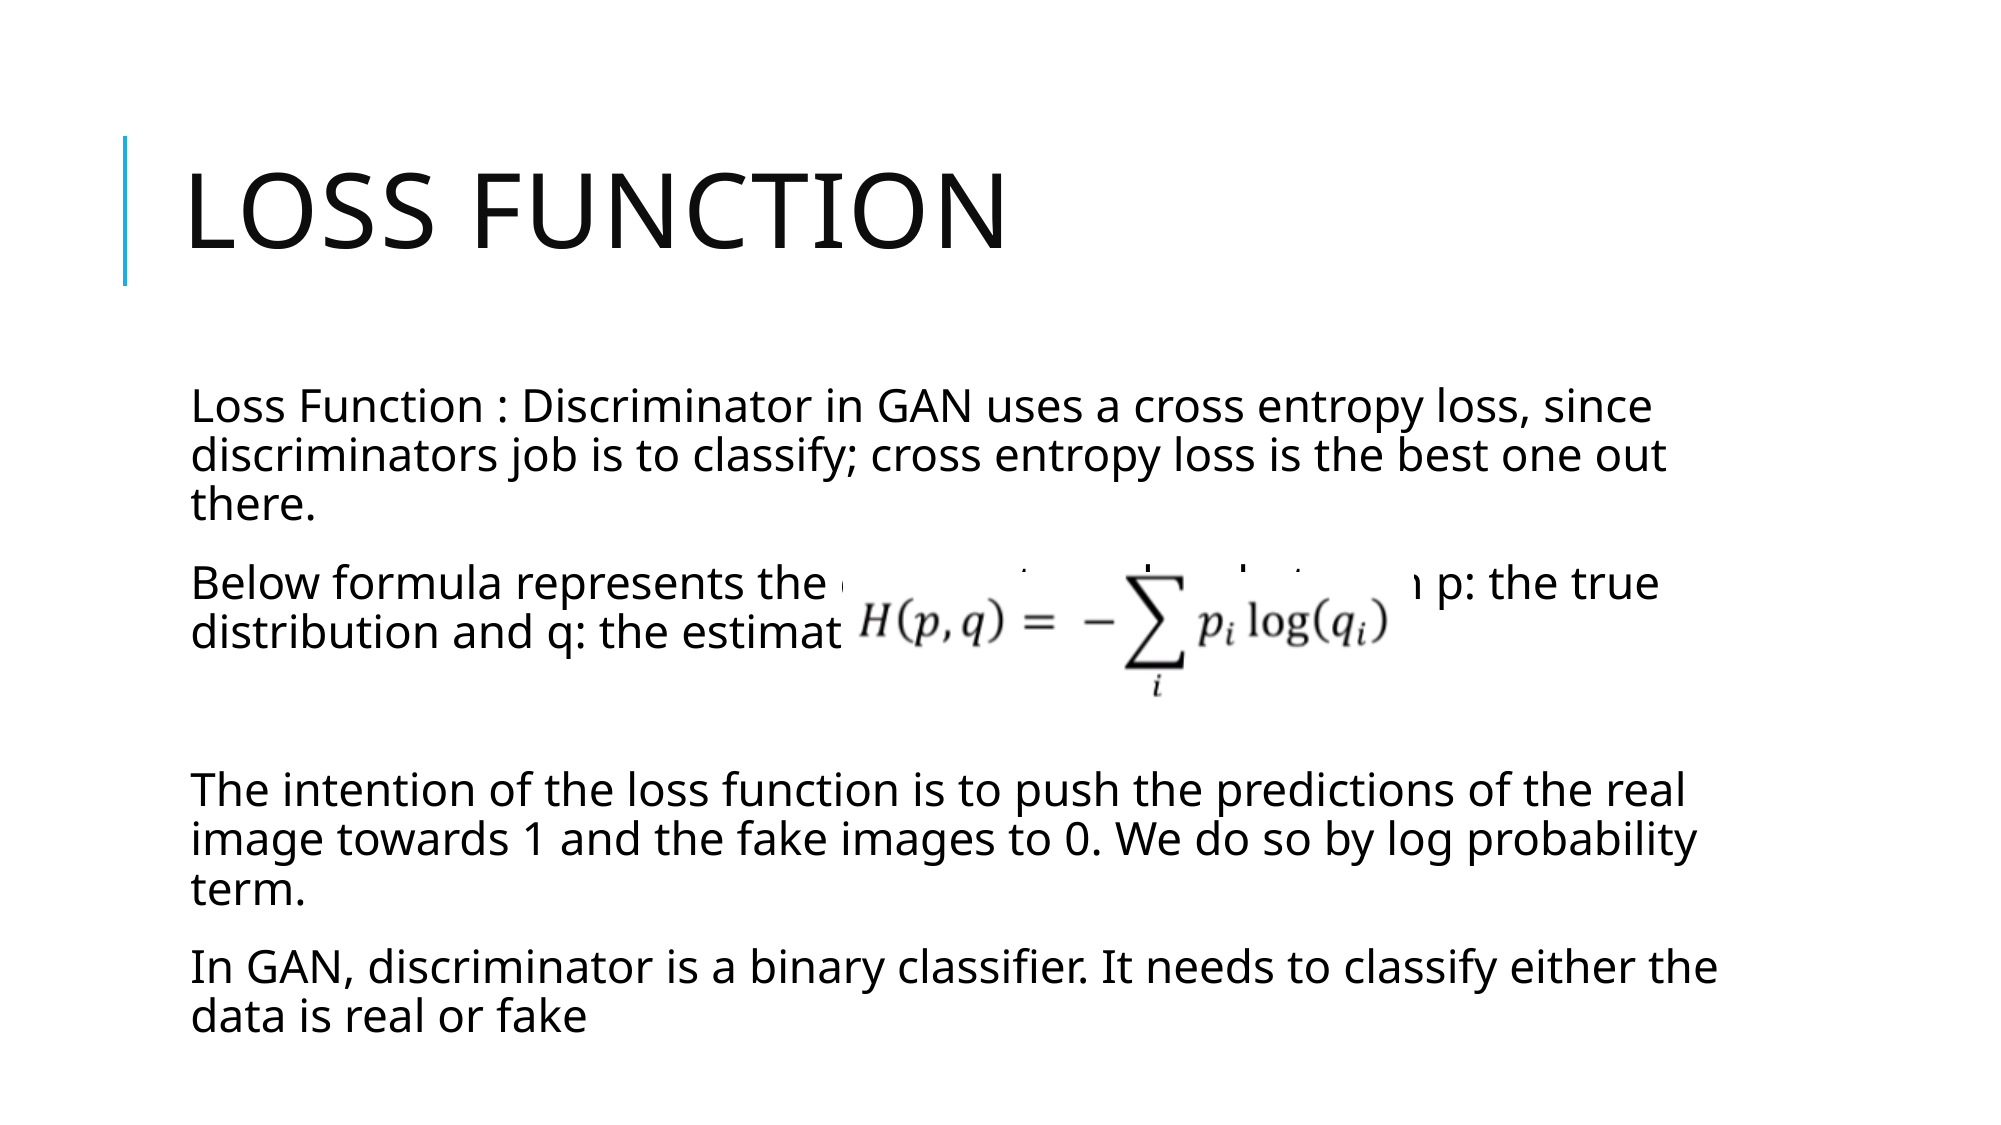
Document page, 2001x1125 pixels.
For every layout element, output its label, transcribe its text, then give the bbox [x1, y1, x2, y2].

list Loss Function : Discriminator in GAN uses a cross entropy loss, since discriminators job is to classify; cross entropy loss is the best one out there. Below formula represents the cross entropy loss between p: the true distribution and q: the estimated distribution. The intention of the loss function is to push the predictions of the real image towards 1 and the fake images to 0. We do so by log probability term. In GAN, discriminator is a binary classifier. It needs to classify either the data is real or fake [168, 375, 1763, 1035]
title Loss Function [168, 96, 1763, 342]
picture [842, 571, 1414, 706]
